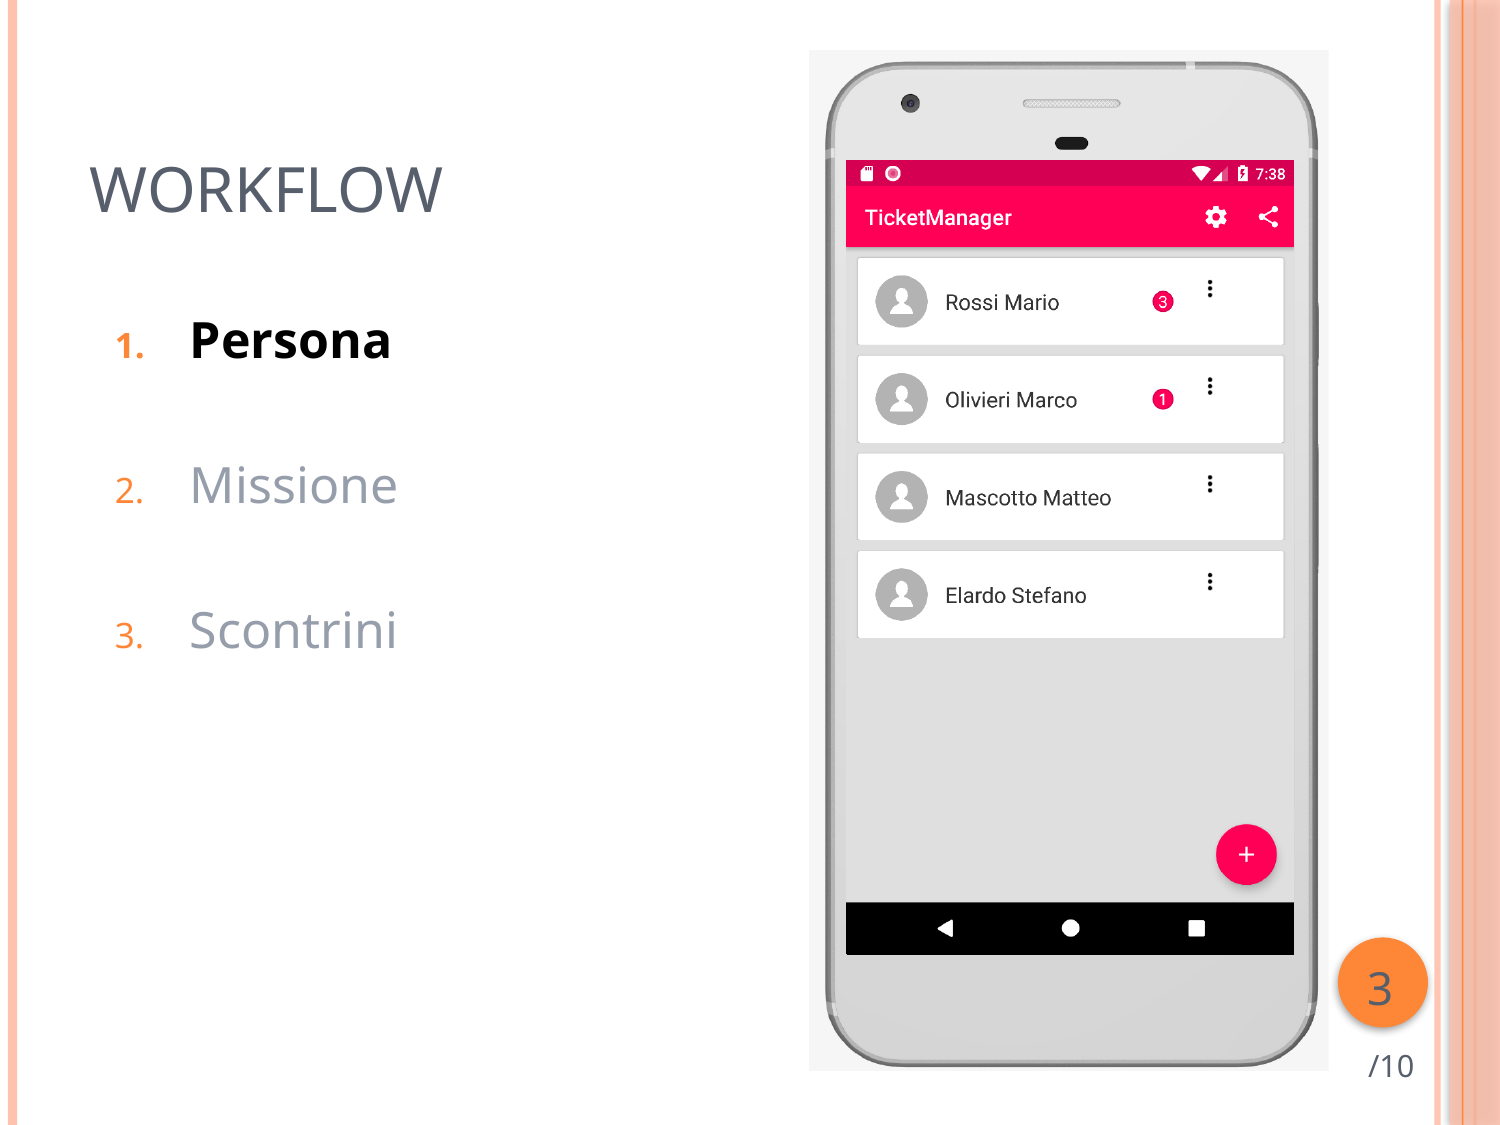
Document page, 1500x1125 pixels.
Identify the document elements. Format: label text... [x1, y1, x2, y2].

picture [846, 159, 1295, 955]
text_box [808, 50, 1330, 1072]
title WorkFlow [75, 45, 1300, 233]
text_box /10 [1353, 1021, 1436, 1092]
list Persona Missione Scontrini [100, 301, 740, 821]
text_box 3 [1352, 952, 1435, 1022]
